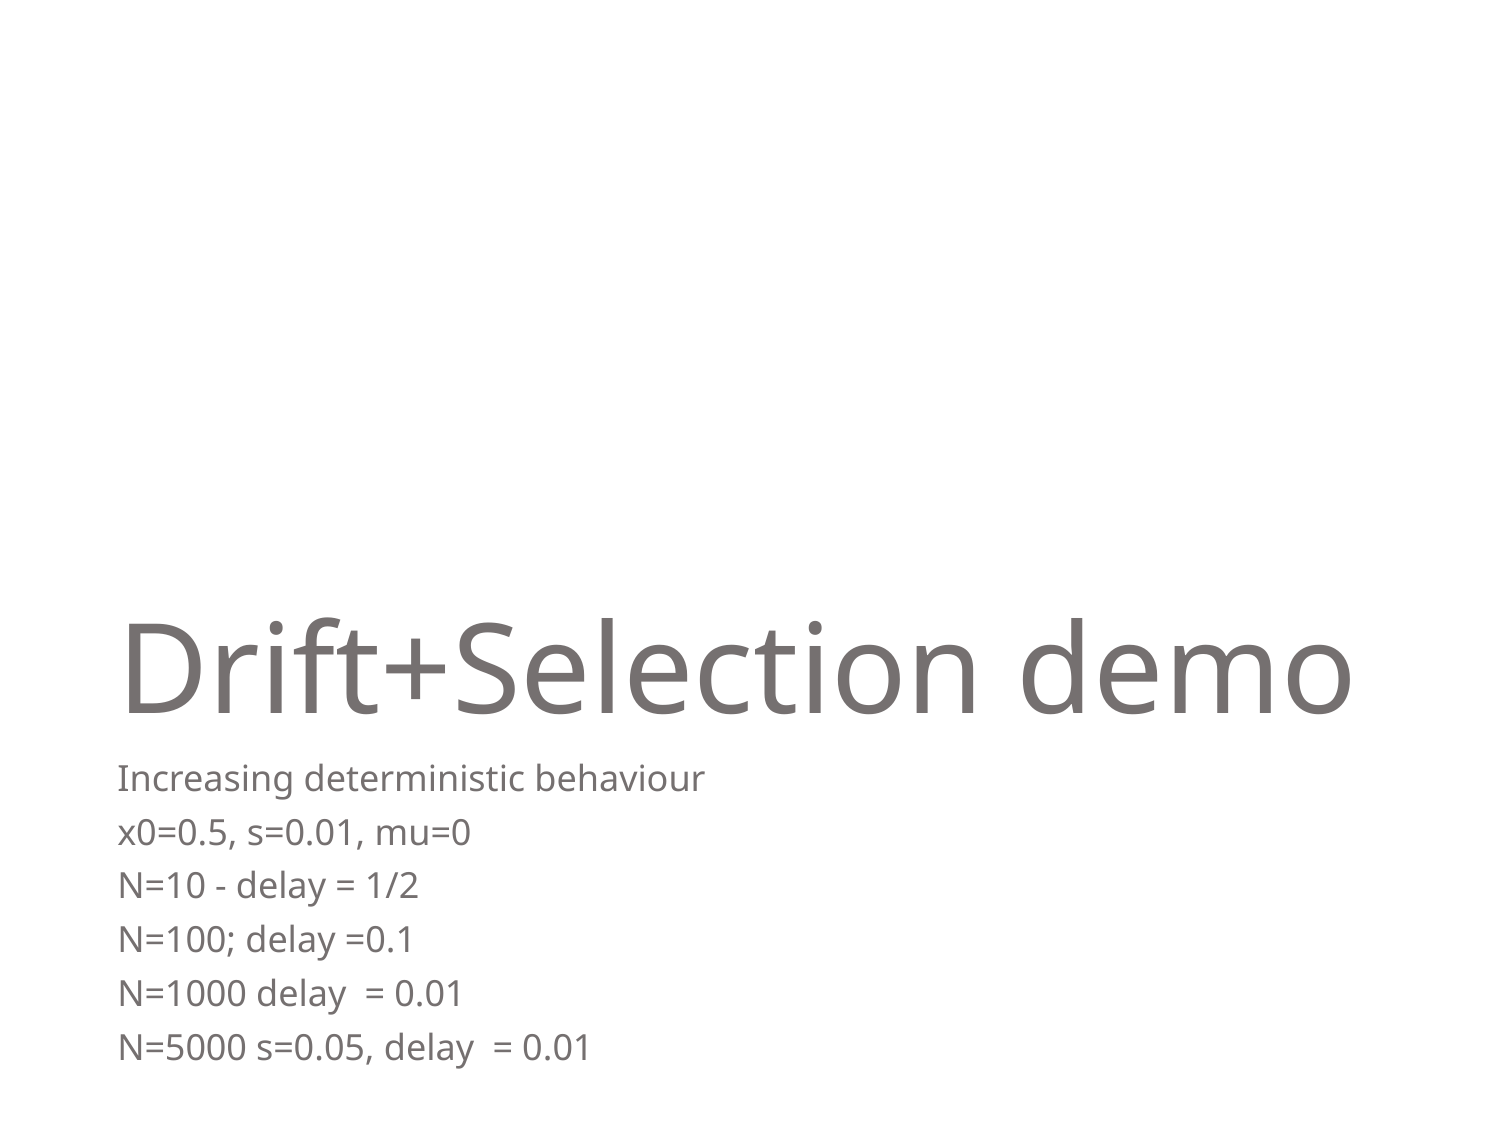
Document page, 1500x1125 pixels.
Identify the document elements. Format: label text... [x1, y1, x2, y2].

title Drift+Selection demo [102, 280, 1397, 749]
